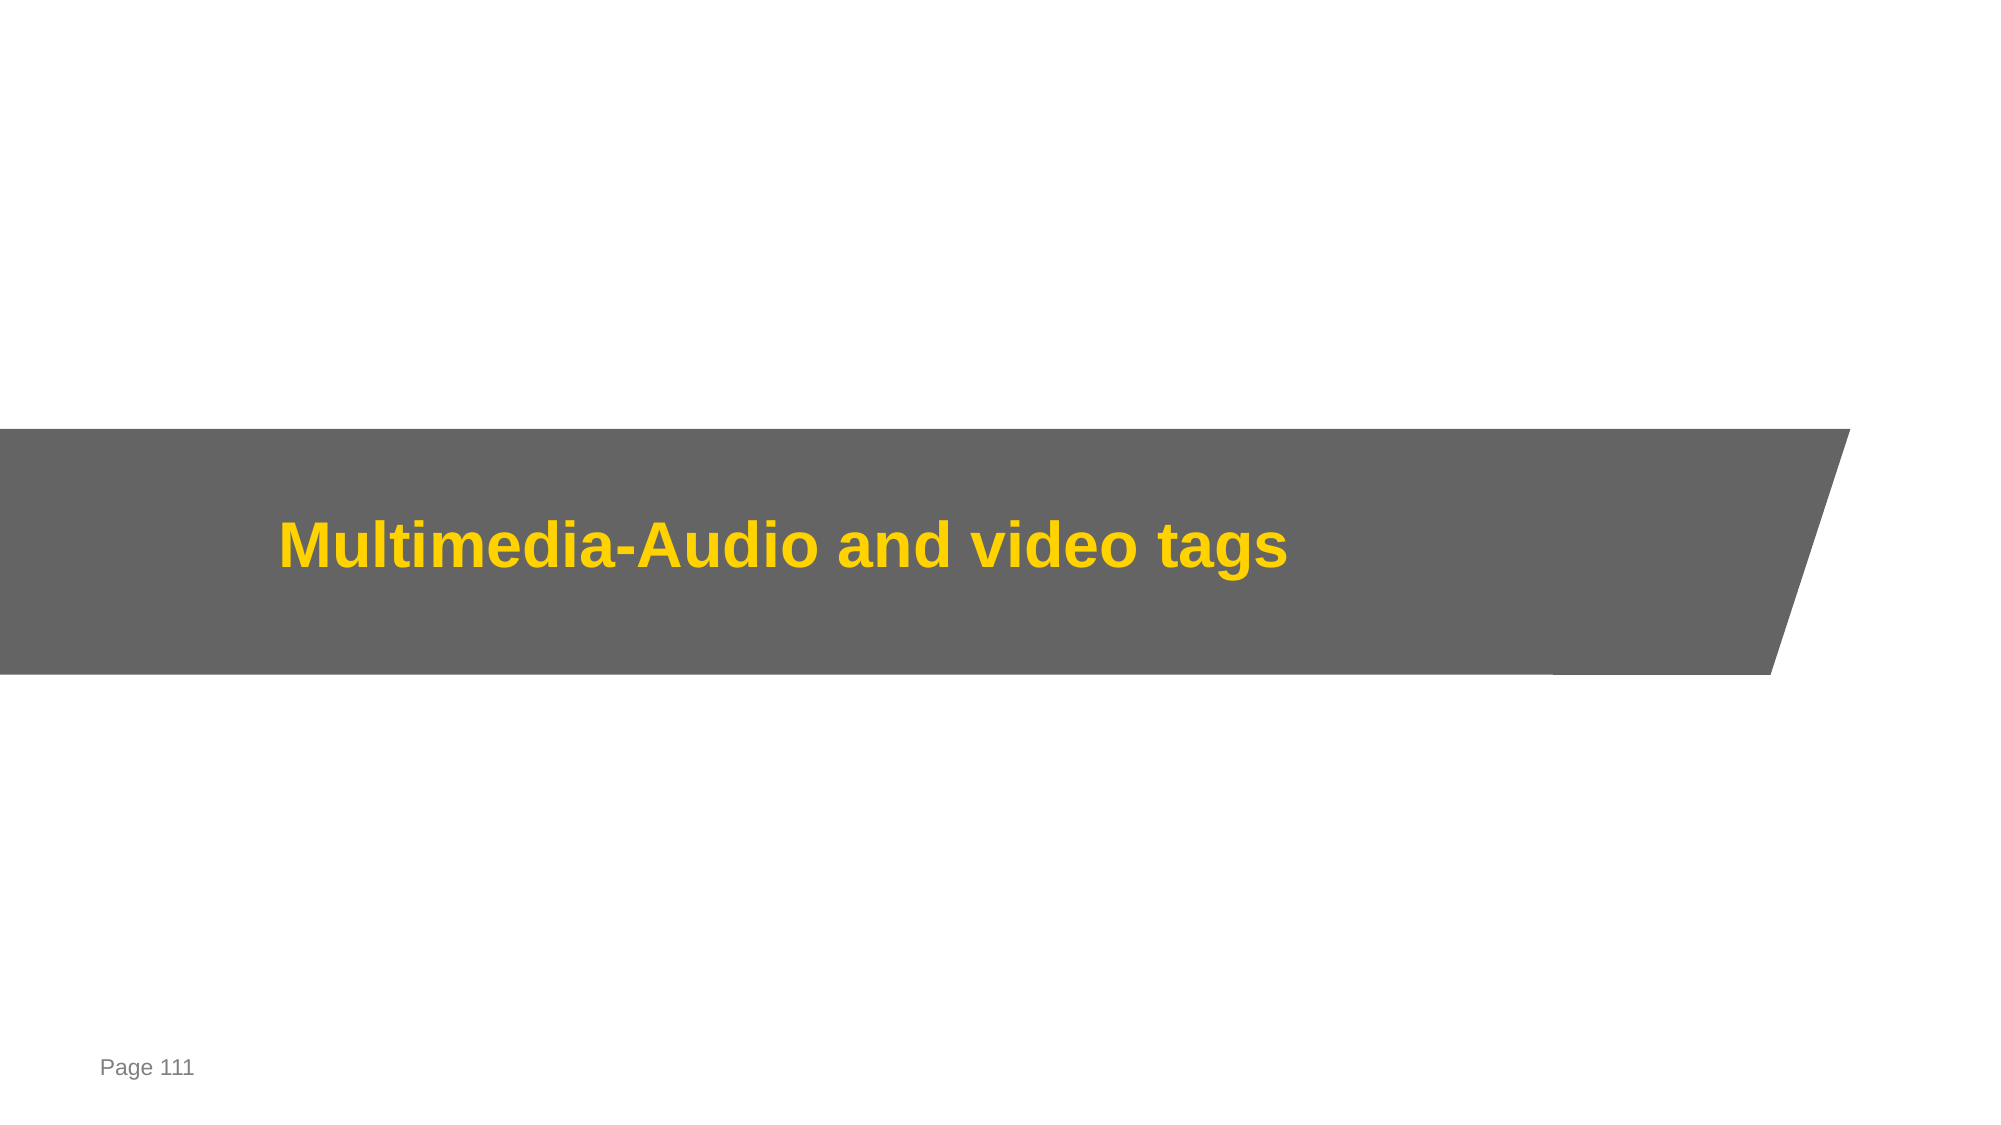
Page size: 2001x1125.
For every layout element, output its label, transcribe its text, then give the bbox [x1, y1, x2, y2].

list Multimedia-Audio and video tags [119, 505, 1449, 622]
